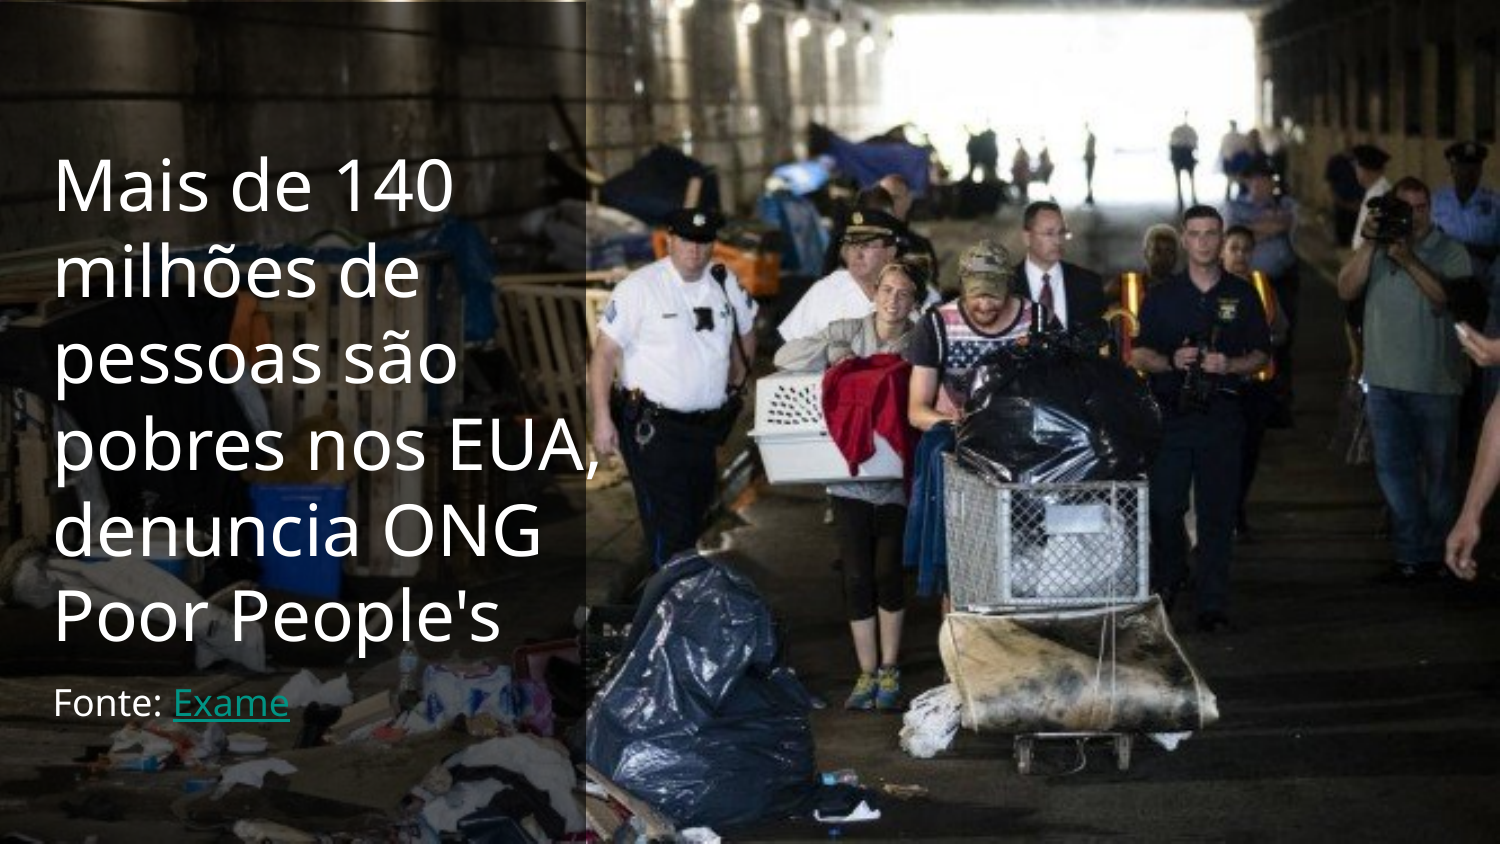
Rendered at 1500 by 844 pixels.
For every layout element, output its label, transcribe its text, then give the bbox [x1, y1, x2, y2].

text_box [0, 1, 586, 844]
text_box Mais de 140 milhões de pessoas são pobres nos EUA, denuncia ONG Poor People's Fonte: Exame [37, 48, 624, 821]
picture [0, 0, 1500, 844]
